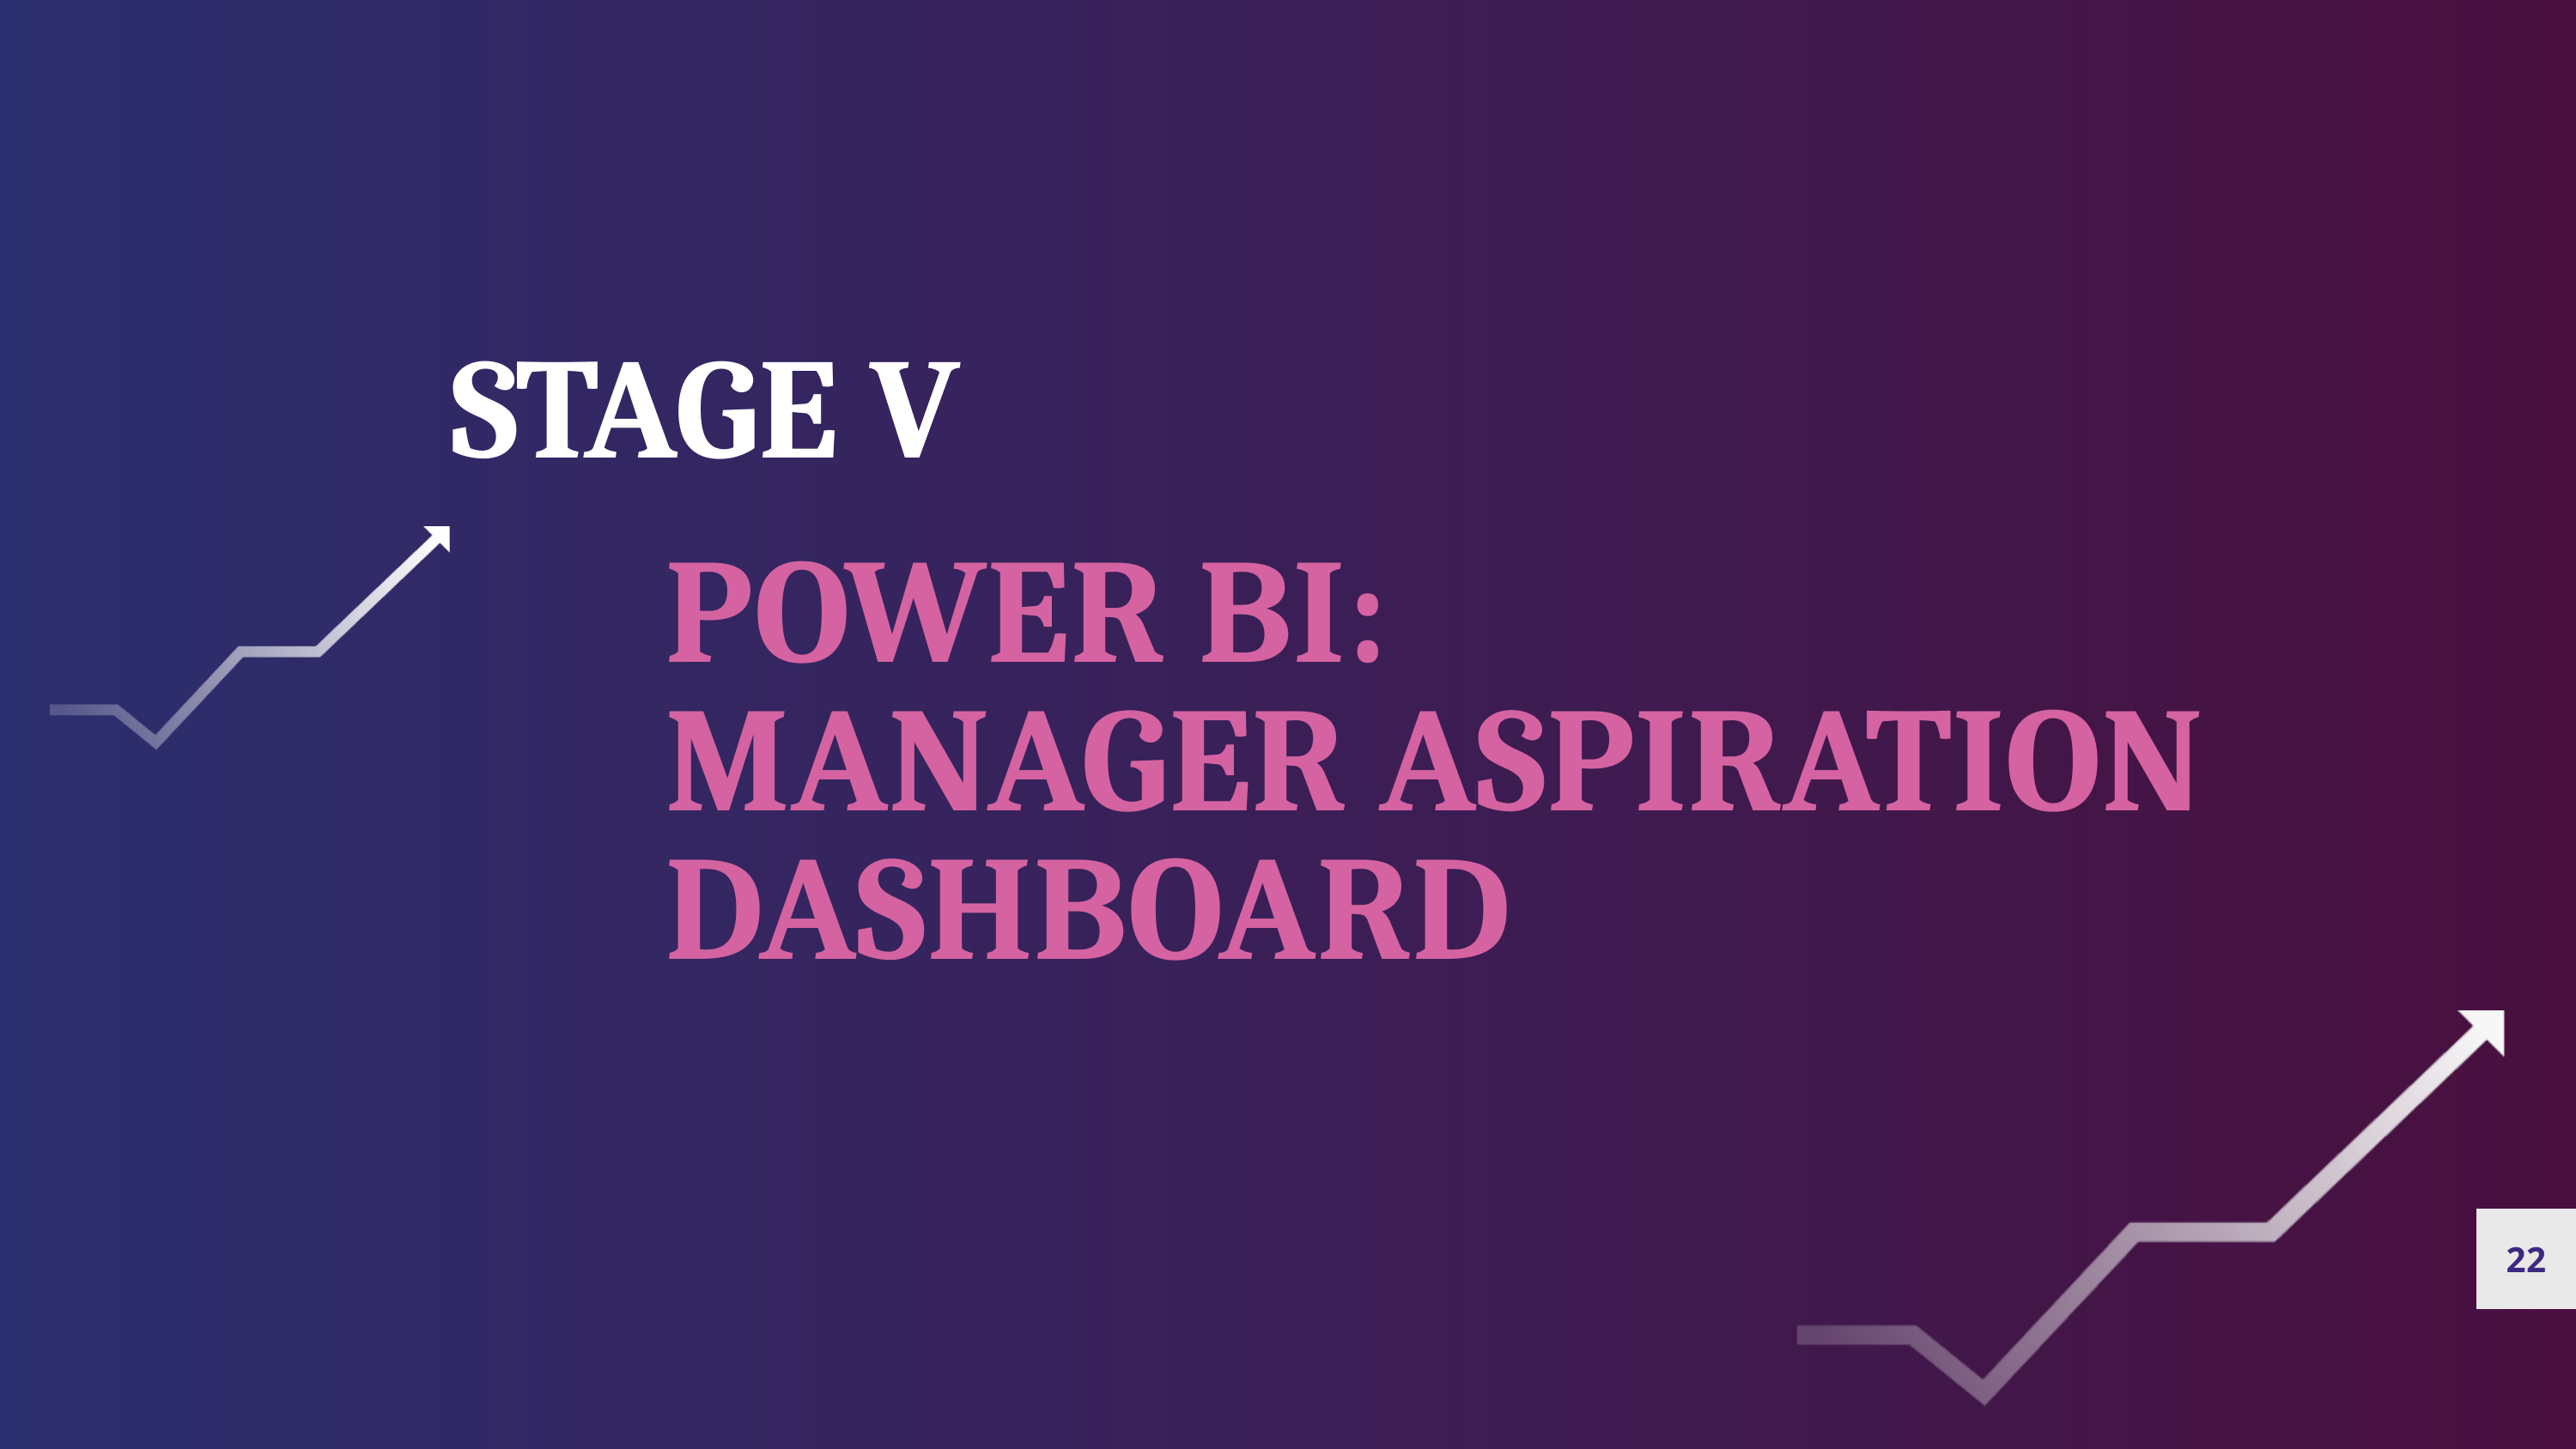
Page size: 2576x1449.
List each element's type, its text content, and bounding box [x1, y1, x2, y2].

text_box [1796, 1010, 2506, 1407]
text_box [50, 526, 451, 750]
text_box POWER BI: MANAGER ASPIRATION DASHBOARD [665, 543, 2404, 990]
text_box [2476, 1209, 2576, 1309]
text_box STAGE V [450, 337, 1095, 488]
